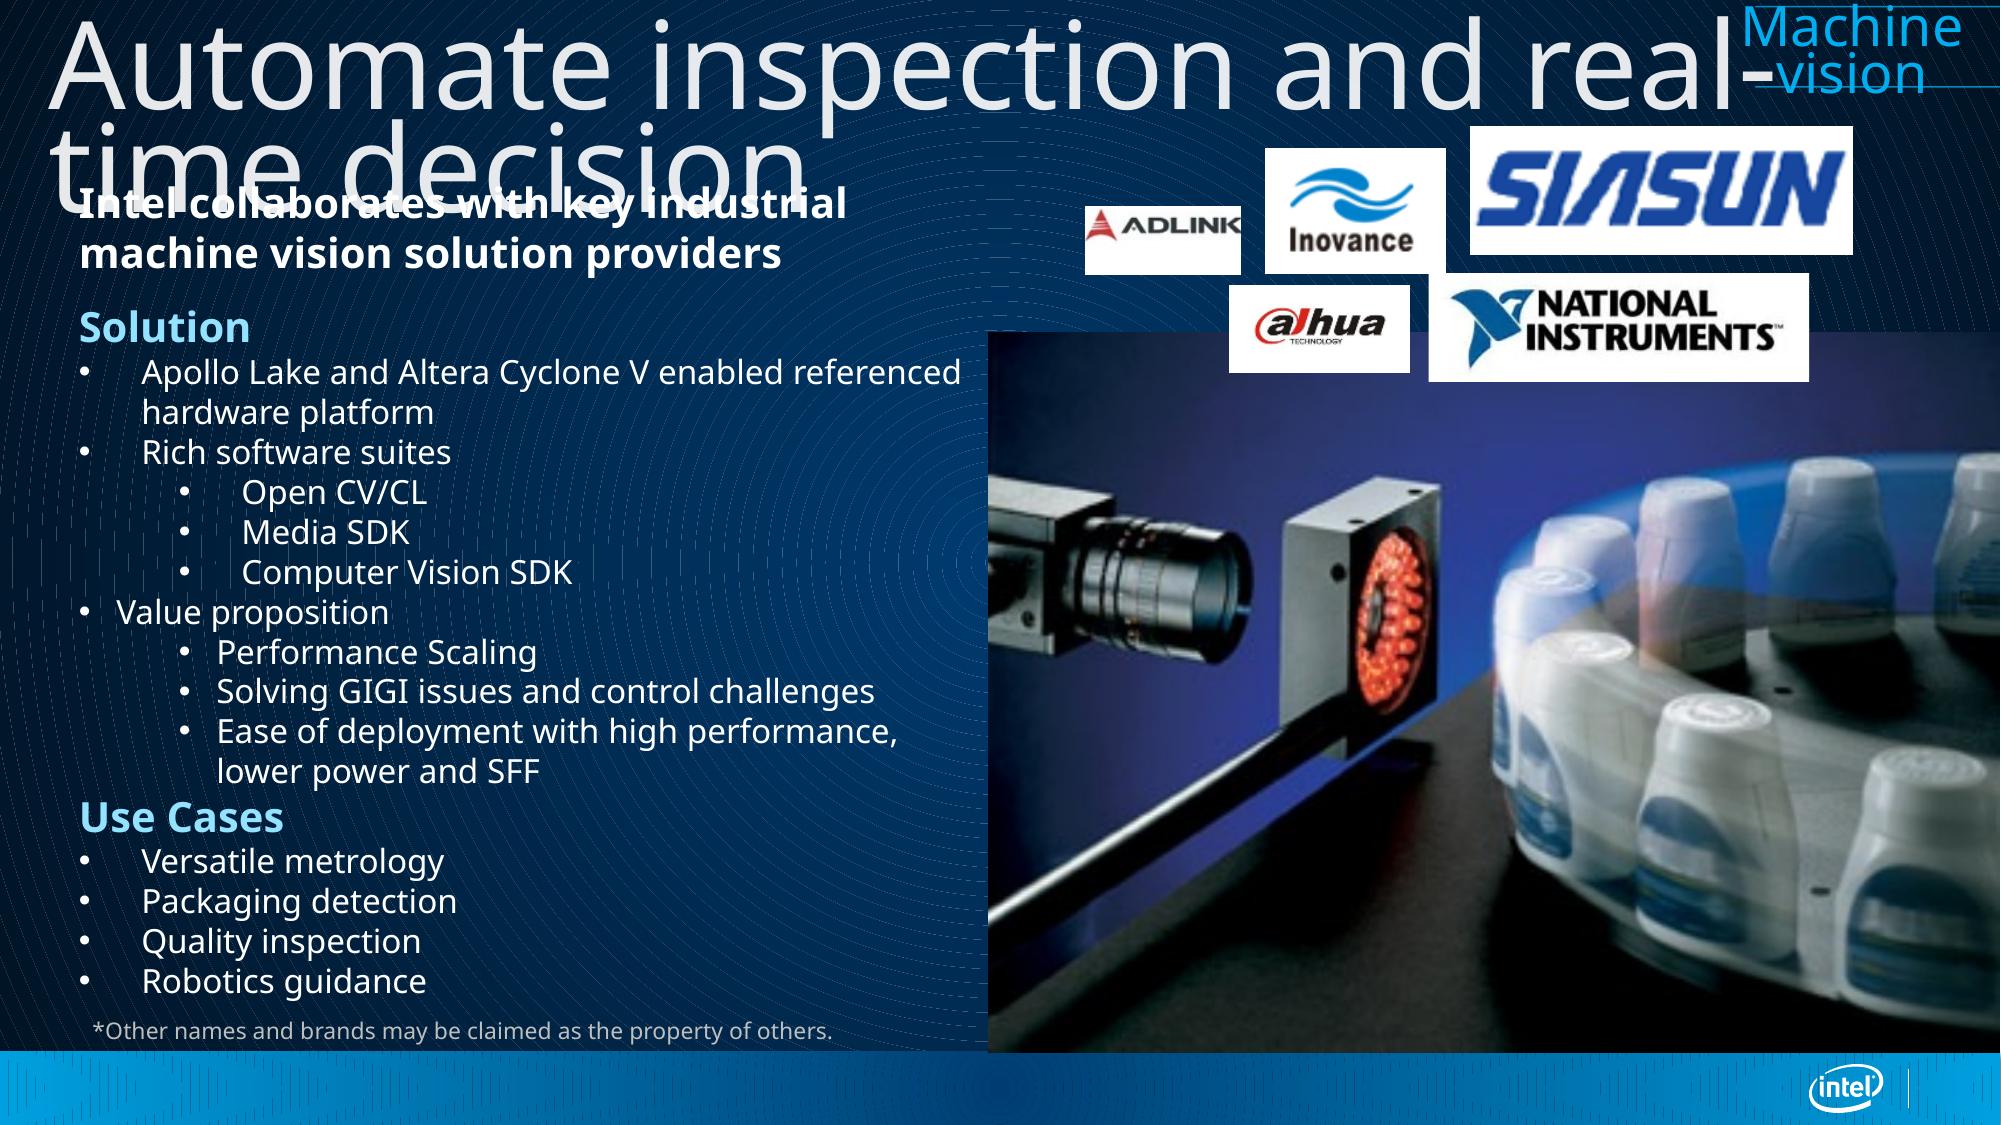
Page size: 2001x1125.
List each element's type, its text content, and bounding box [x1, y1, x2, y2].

text_box Machine vision [1690, 14, 2000, 99]
list *Other names and brands may be claimed as the property of others. [77, 1018, 985, 1052]
picture [1083, 206, 1242, 277]
title Automate inspection and real-time decision [33, 20, 1879, 140]
picture [1470, 126, 1853, 255]
text_box Solution Apollo Lake and Altera Cyclone V enabled referenced hardware platform Rich software suites Open CV/CL Media SDK Computer Vision SDK Value proposition Performance Scaling Solving GIGI issues and control challenges Ease of deployment with high performance, lower power and SFF Use Cases Versatile metrology Packaging detection Quality inspection Robotics guidance [62, 292, 990, 1018]
picture [987, 148, 2000, 1054]
text_box Intel collaborates with key industrial machine vision solution providers [62, 168, 910, 287]
